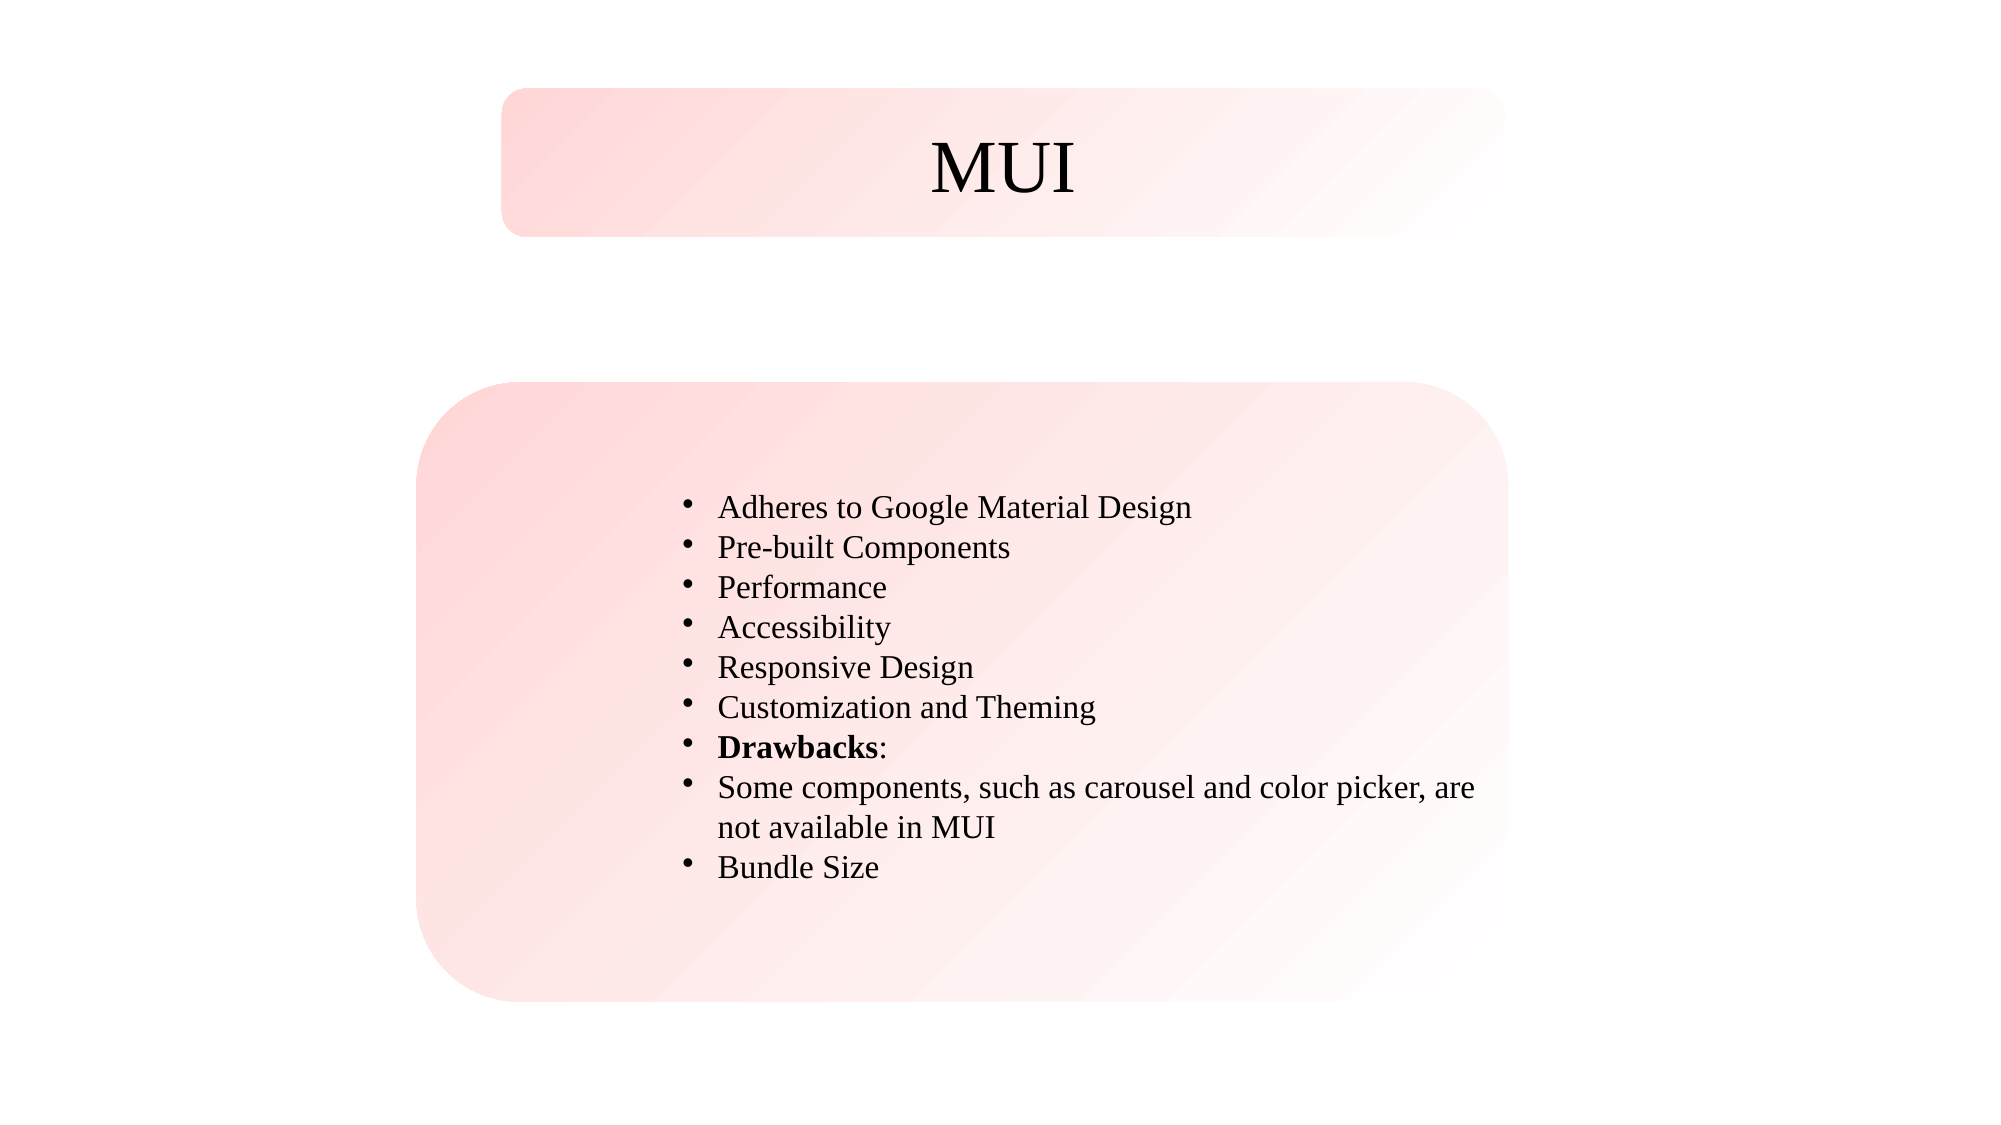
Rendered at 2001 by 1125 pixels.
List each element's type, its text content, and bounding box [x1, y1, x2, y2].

text_box MUI [501, 88, 1506, 237]
text_box Adheres to Google Material Design Pre-built Components Performance Accessibility Responsive Design Customization and Theming Drawbacks: Some components, such as carousel and color picker, are not available in MUI Bundle Size [667, 478, 1535, 863]
text_box [416, 382, 1509, 1002]
